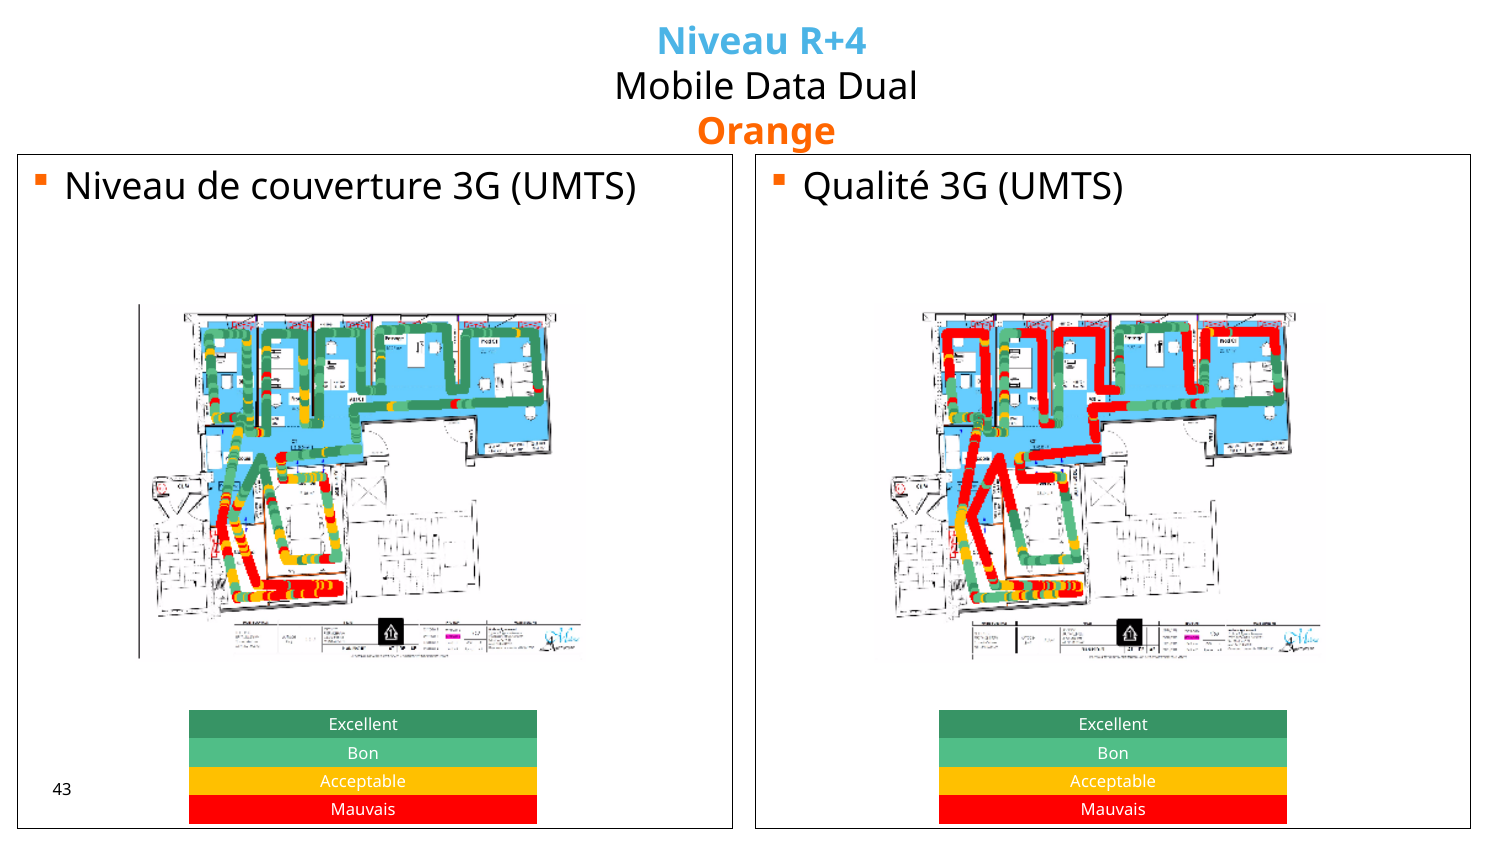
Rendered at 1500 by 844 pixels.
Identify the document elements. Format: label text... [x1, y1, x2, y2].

table_header Excellent [939, 710, 1287, 738]
table_cell Acceptable [939, 767, 1287, 795]
table_header Excellent [189, 710, 537, 738]
text_box Qualité 3G (UMTS) [755, 154, 1471, 829]
table_cell Bon [939, 738, 1287, 767]
text_box Niveau R+4 Mobile Data Dual Orange [187, 9, 1346, 125]
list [761, 259, 1466, 667]
table_cell Mauvais [189, 795, 537, 824]
table_cell Mauvais [939, 795, 1287, 824]
table_cell Bon [189, 738, 537, 767]
table_cell Acceptable [189, 767, 537, 795]
text_box Niveau de couverture 3G (UMTS) [17, 154, 733, 829]
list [22, 260, 727, 666]
